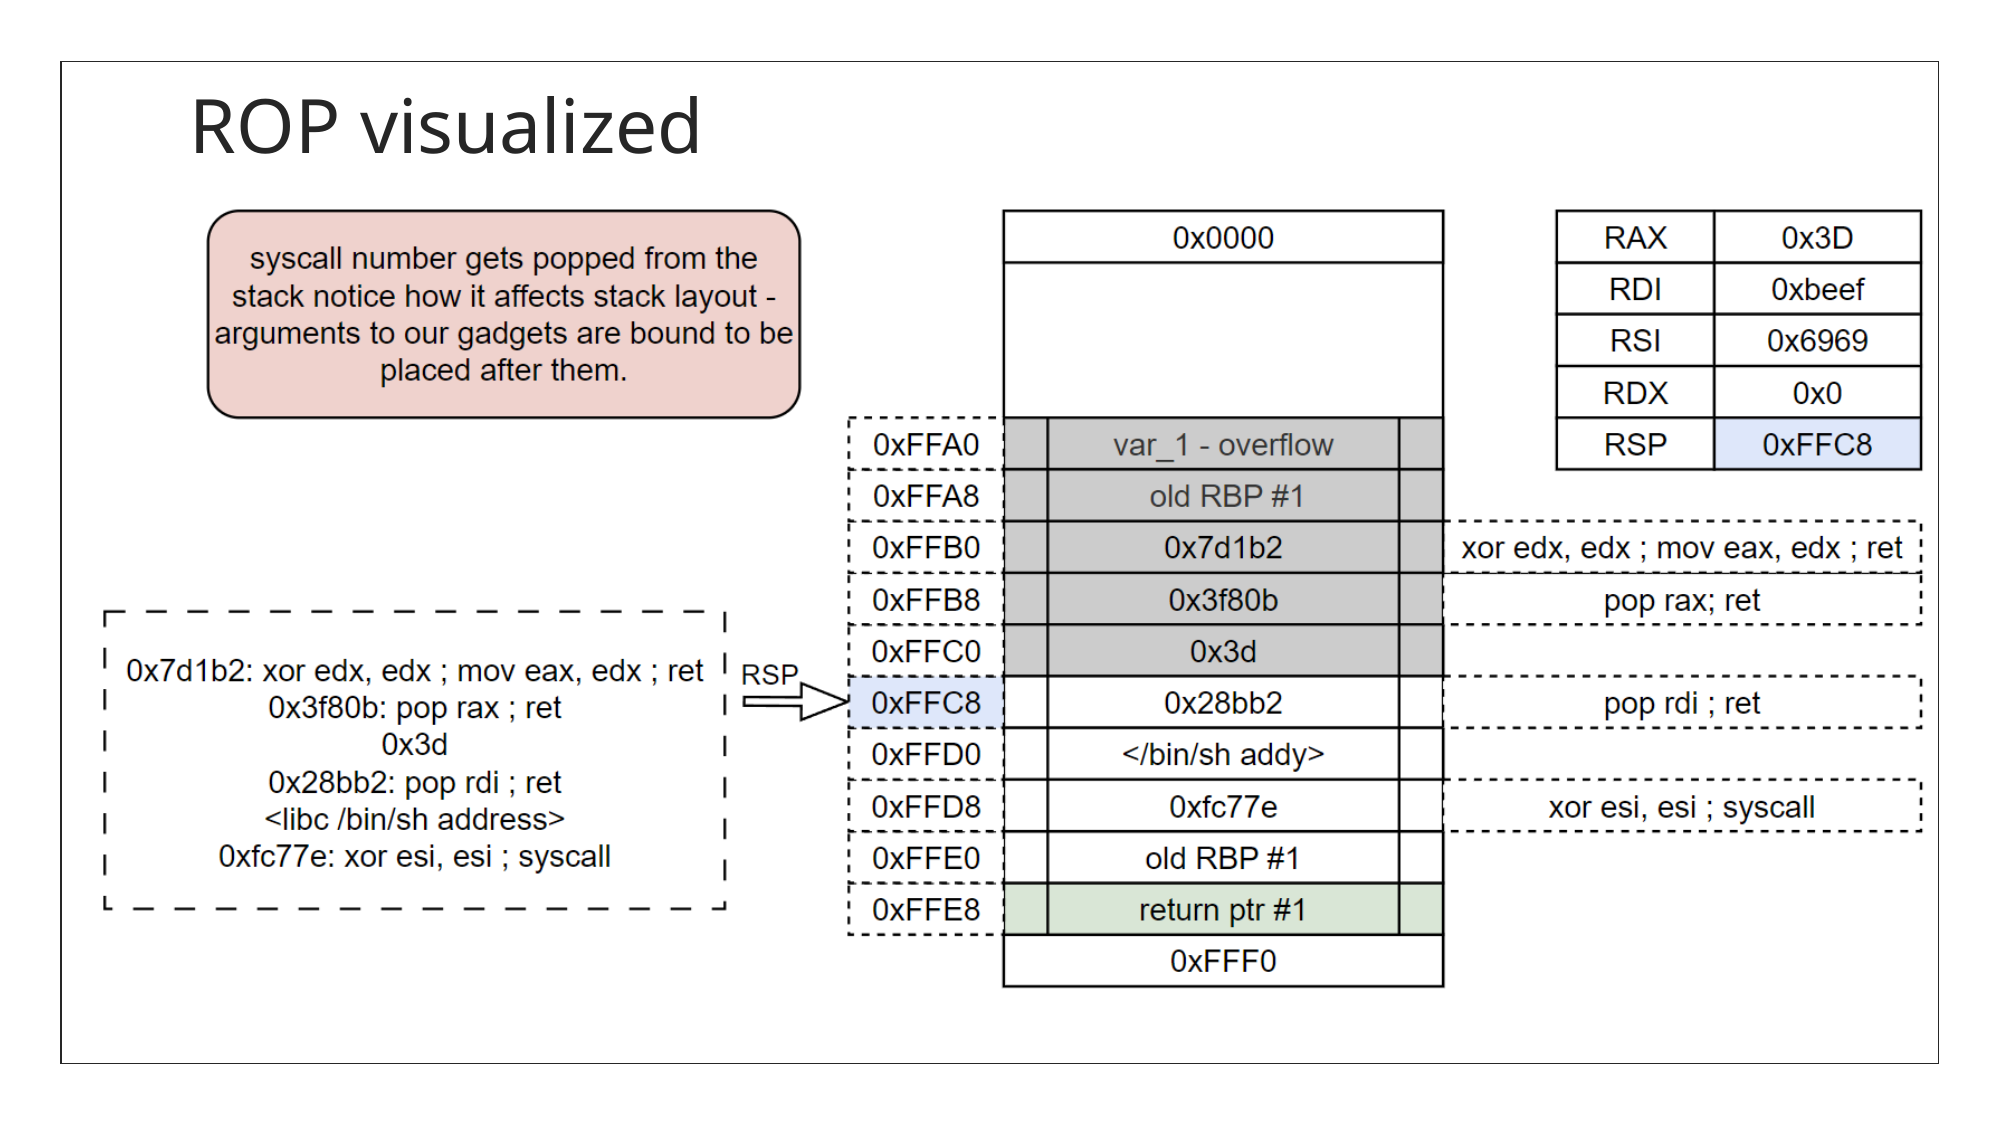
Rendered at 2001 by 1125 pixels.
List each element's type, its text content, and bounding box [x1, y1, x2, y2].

picture [71, 185, 1929, 1001]
title ROP visualized [174, 46, 1825, 180]
